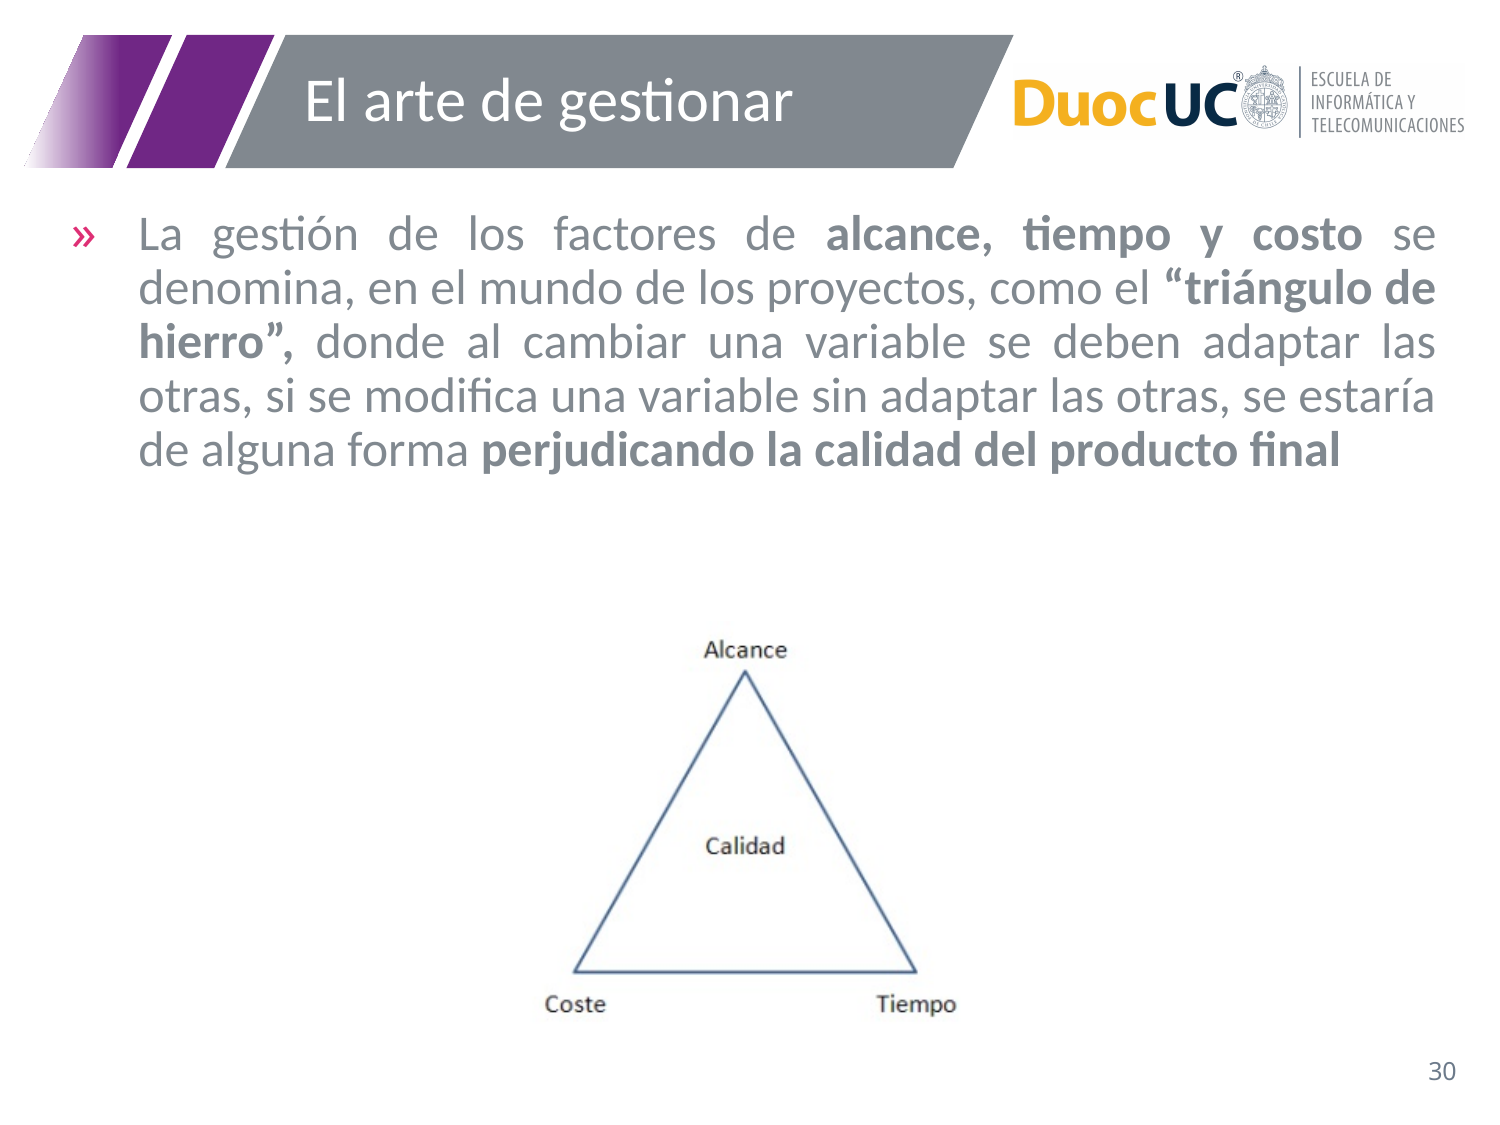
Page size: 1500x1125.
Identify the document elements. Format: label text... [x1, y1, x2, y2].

title El arte de gestionar [289, 34, 993, 169]
picture [1013, 63, 1465, 140]
picture [508, 621, 993, 1036]
list La gestión de los factores de alcance, tiempo y costo se denomina, en el mundo de los proyectos, como el “triángulo de hierro”, donde al cambiar una variable se deben adaptar las otras, si se modifica una variable sin adaptar las otras, se estaría de alguna forma perjudicando la calidad del producto final [48, 199, 1452, 1043]
